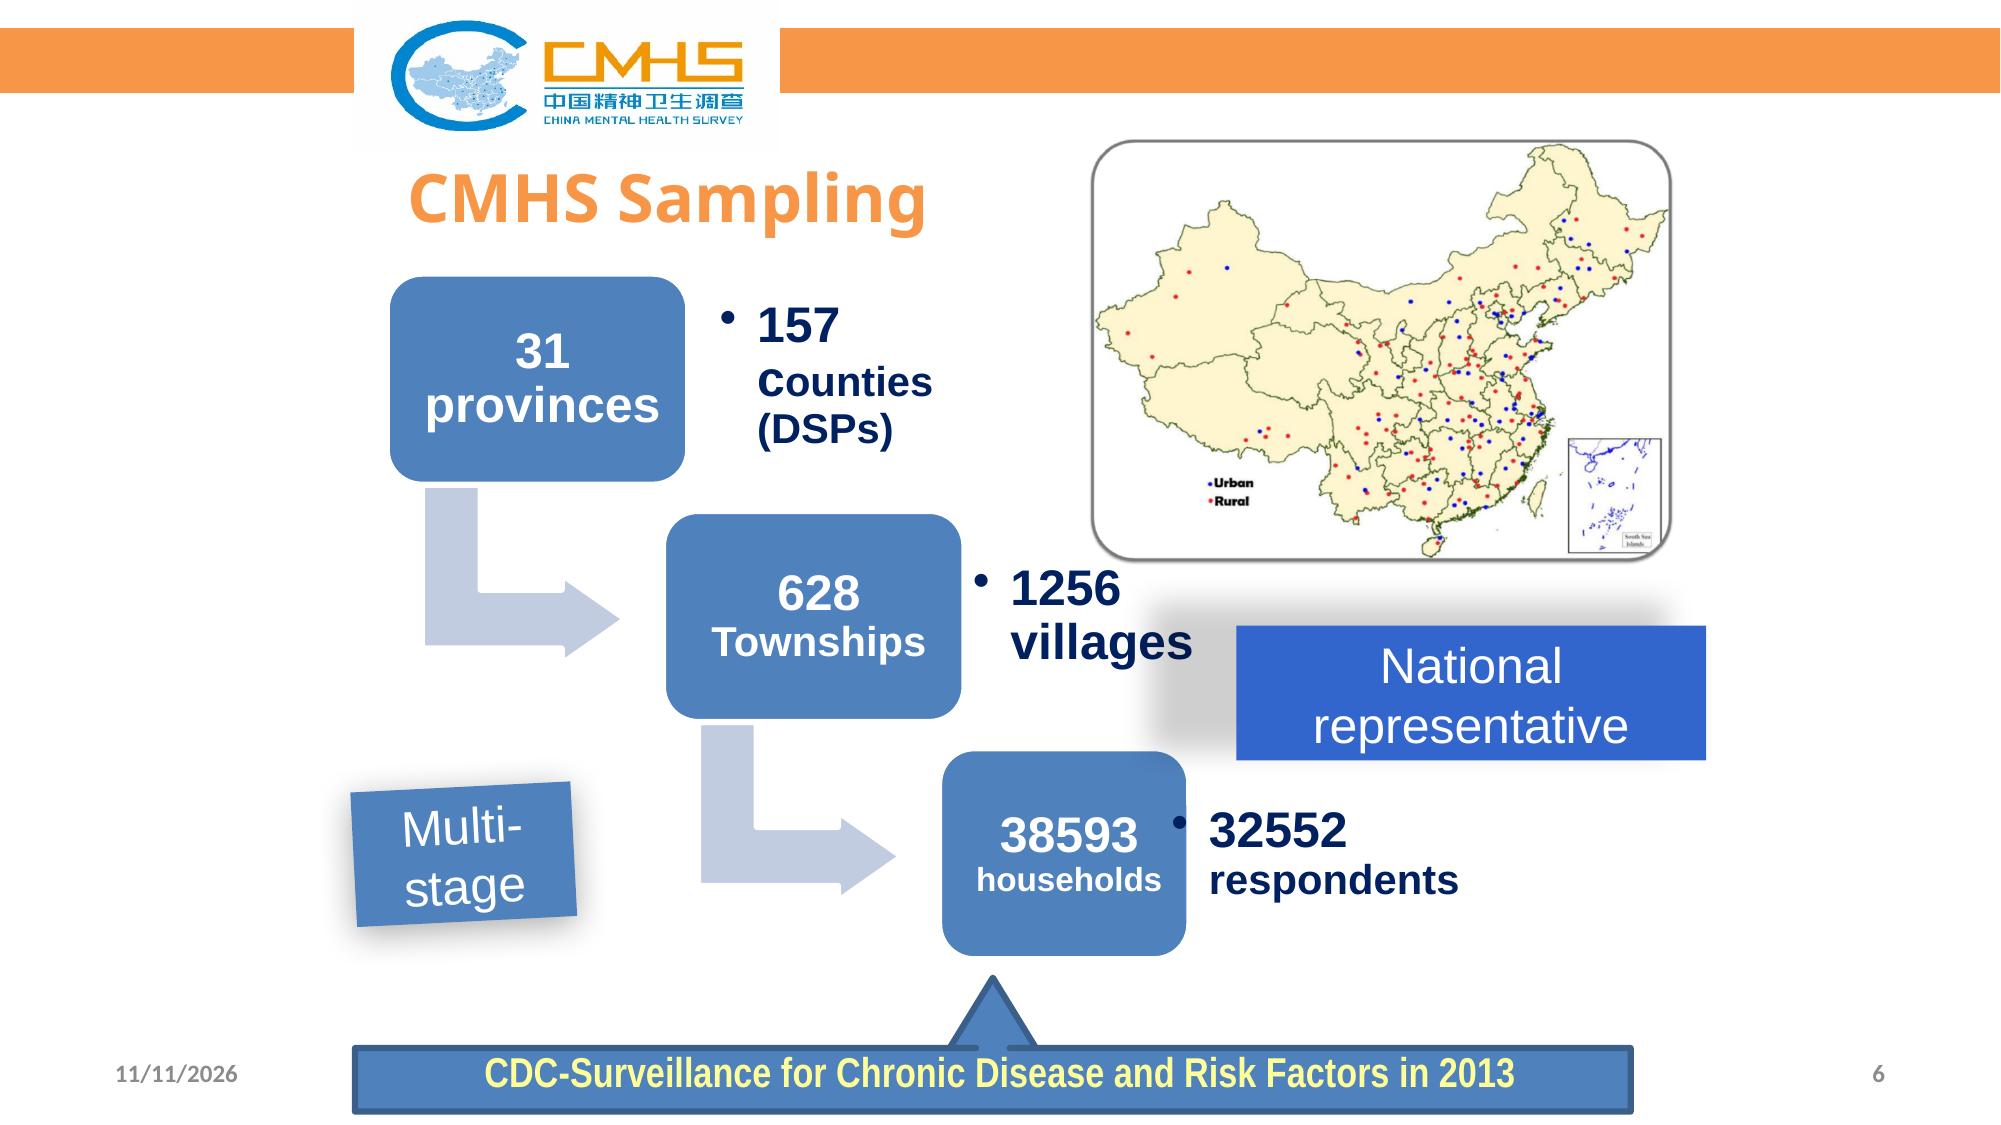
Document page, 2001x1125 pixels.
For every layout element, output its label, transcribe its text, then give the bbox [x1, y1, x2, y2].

title CMHS Sampling [314, 137, 1022, 256]
text_box [351, 1044, 1634, 1115]
picture [1086, 136, 1676, 566]
text_box CDC-Surveillance for Chronic Disease and Risk Factors in 2013 [362, 1038, 1638, 1104]
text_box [324, 269, 1568, 964]
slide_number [99, 1042, 362, 1103]
text_box [952, 977, 1034, 1038]
text_box National representative [1573, 625, 1707, 761]
slide_number 6 [1638, 1042, 1900, 1103]
picture [354, 0, 780, 137]
